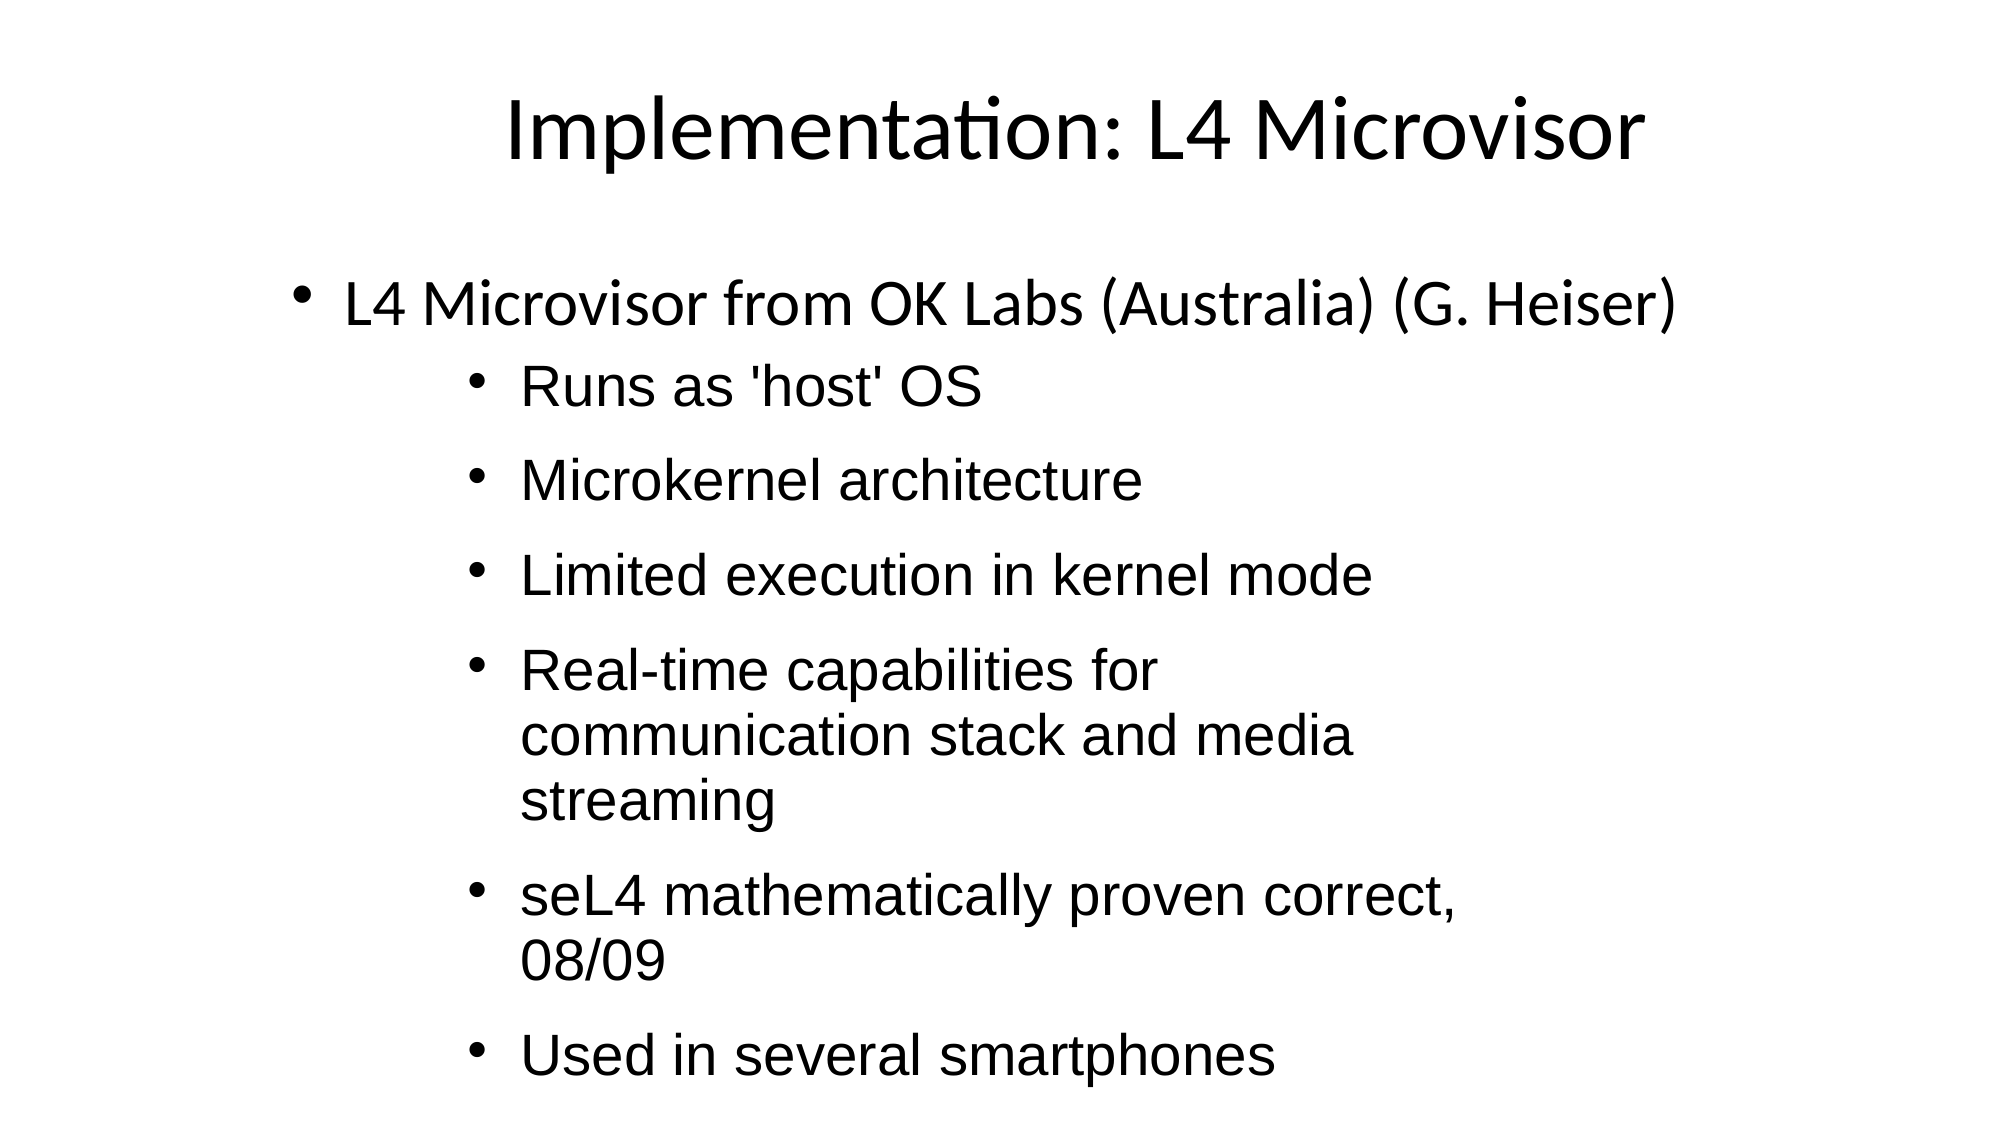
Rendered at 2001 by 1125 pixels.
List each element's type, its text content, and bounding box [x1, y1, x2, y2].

text_box Implementation: L4 Microvisor [332, 49, 1821, 190]
text_box Runs as 'host' OS Microkernel architecture Limited execution in kernel mode Real-time capabilities for communication stack and media streaming seL4 mathematically proven correct, 08/09 Used in several smartphones [450, 350, 1527, 1116]
text_box L4 Microvisor from OK Labs (Australia) (G. Heiser) [273, 253, 1762, 1076]
